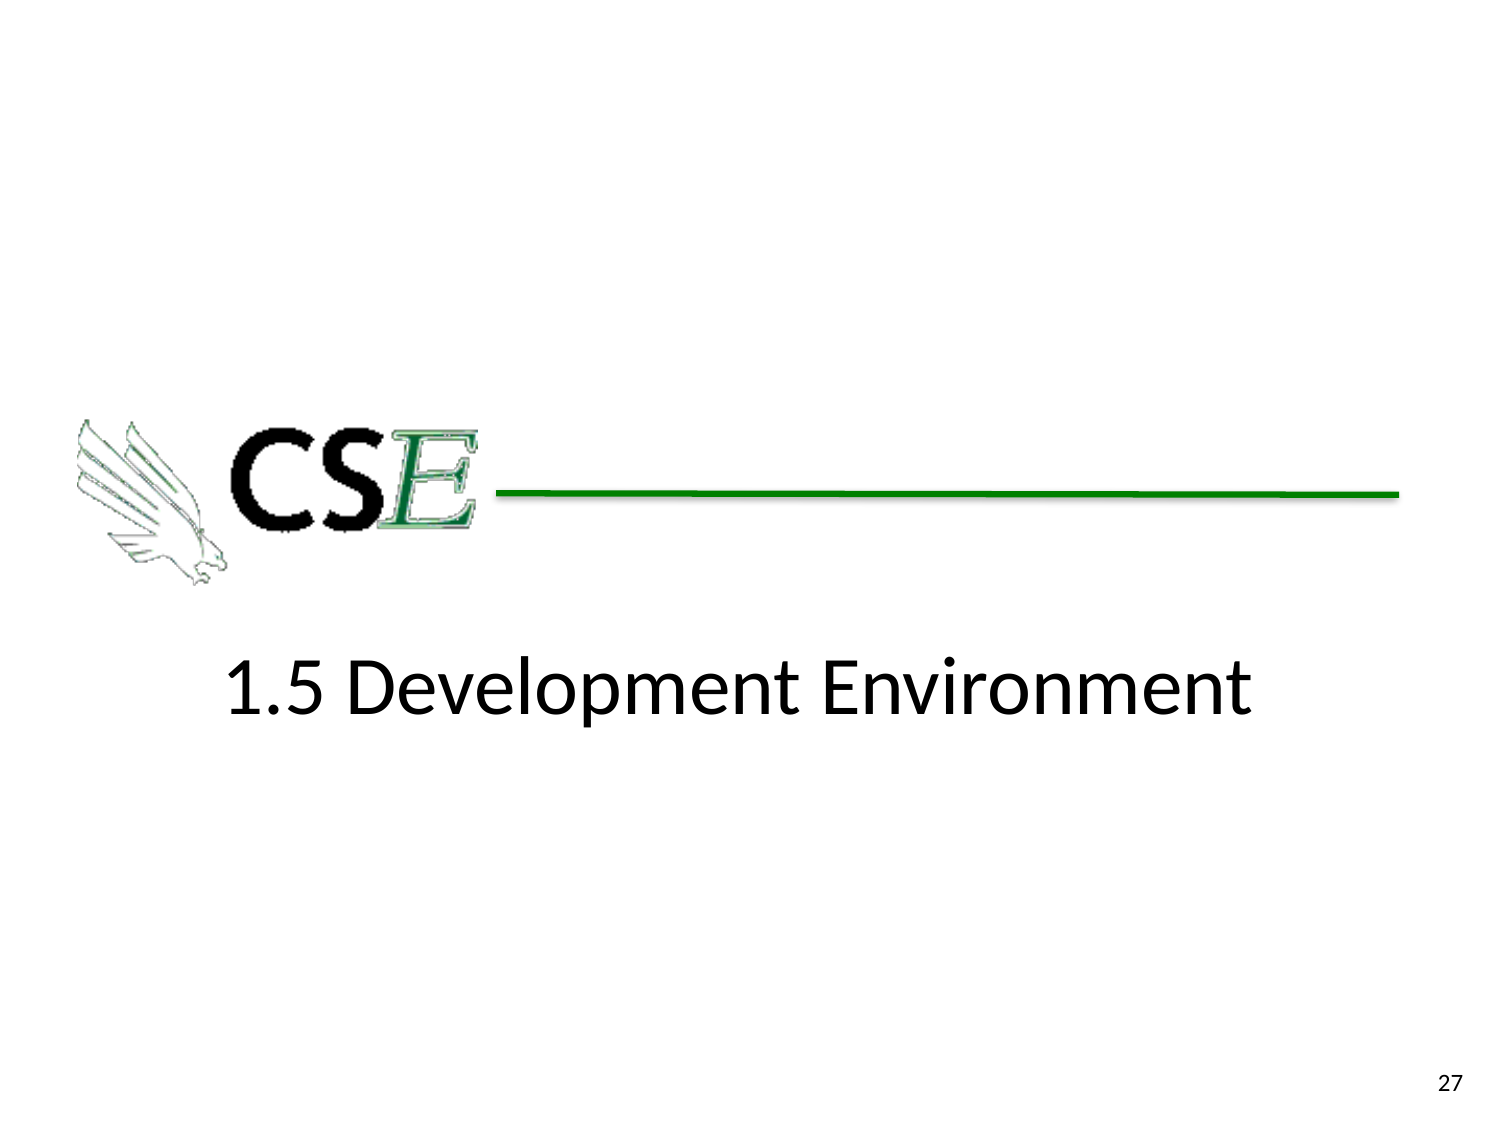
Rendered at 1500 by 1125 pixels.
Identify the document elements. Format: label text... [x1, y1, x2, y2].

picture [76, 418, 478, 588]
title 1.5 Development Environment [77, 587, 1400, 776]
slide_number 27 [1418, 1051, 1479, 1112]
